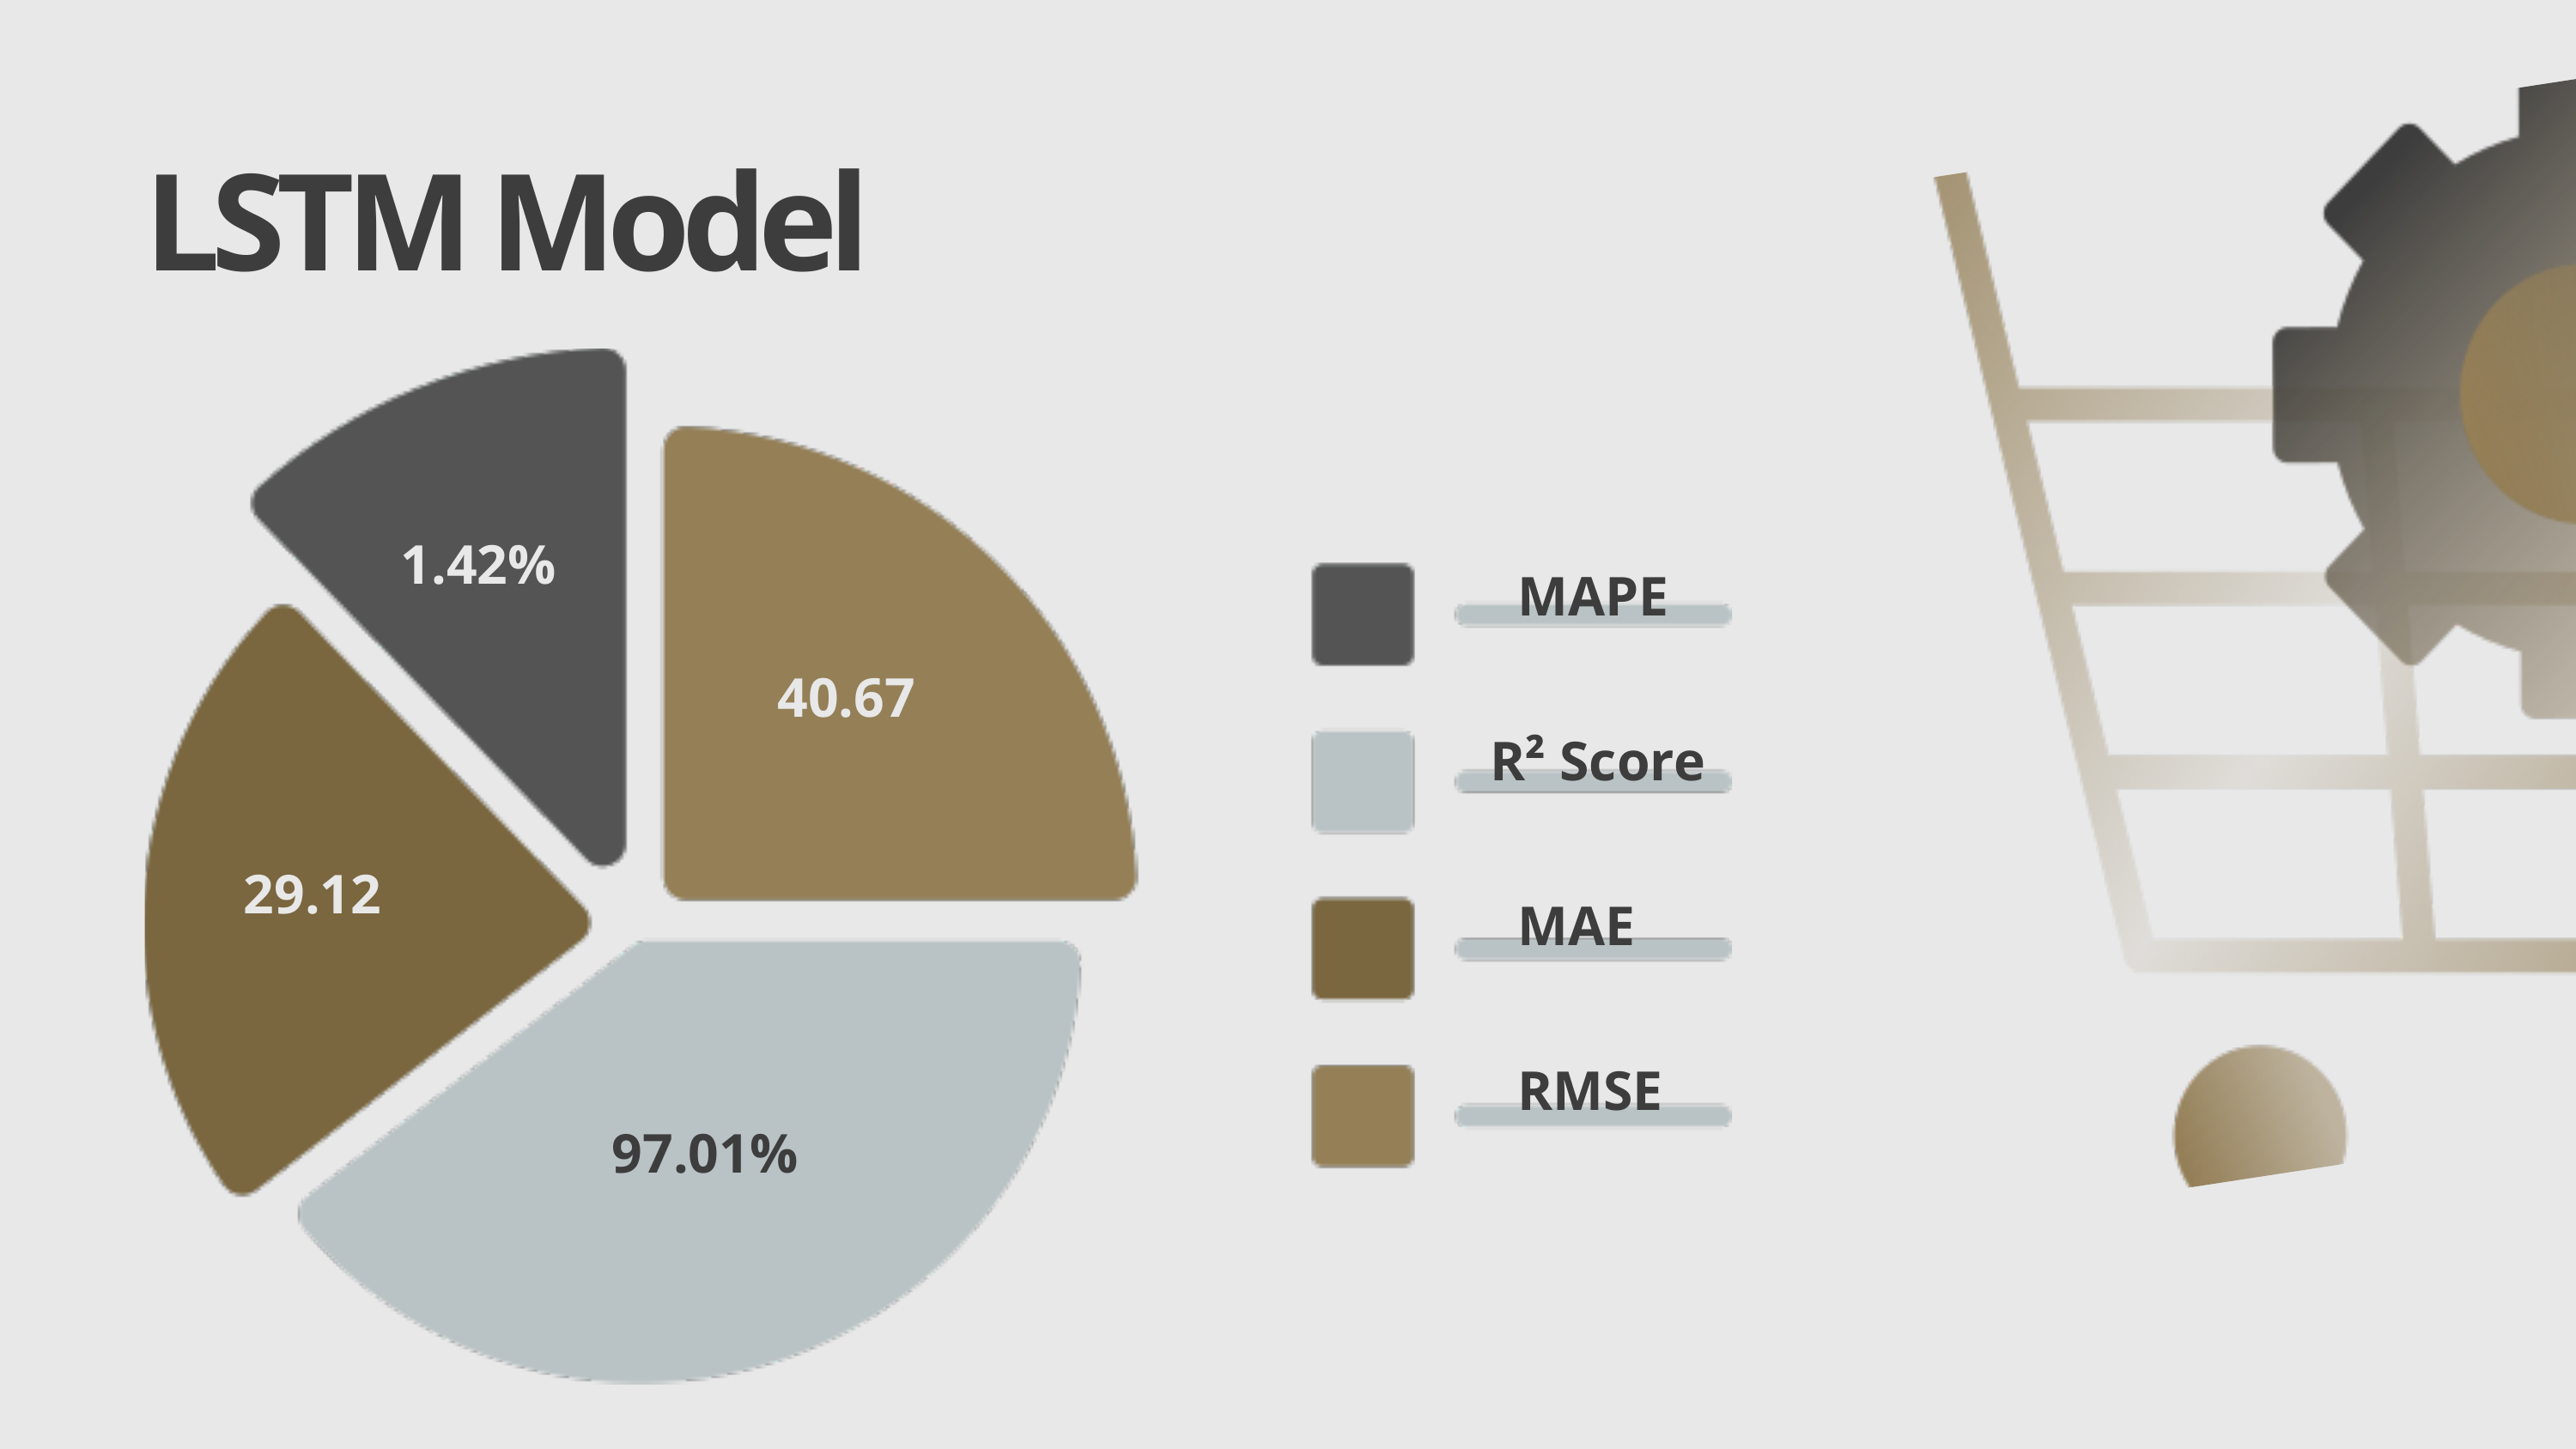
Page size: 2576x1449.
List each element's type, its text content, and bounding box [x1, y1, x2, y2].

text_box MAPE [1517, 551, 1704, 627]
text_box R² Score [1490, 716, 1732, 791]
text_box [1778, 79, 2576, 1227]
text_box LSTM Model [144, 170, 1491, 298]
text_box 29.12 [243, 849, 486, 925]
text_box MAE [1517, 881, 1704, 956]
text_box RMSE [1517, 1046, 1704, 1122]
text_box 1.42% [400, 519, 643, 595]
text_box [144, 349, 1733, 1385]
text_box 97.01% [611, 1108, 854, 1184]
text_box 40.67 [777, 652, 1020, 729]
